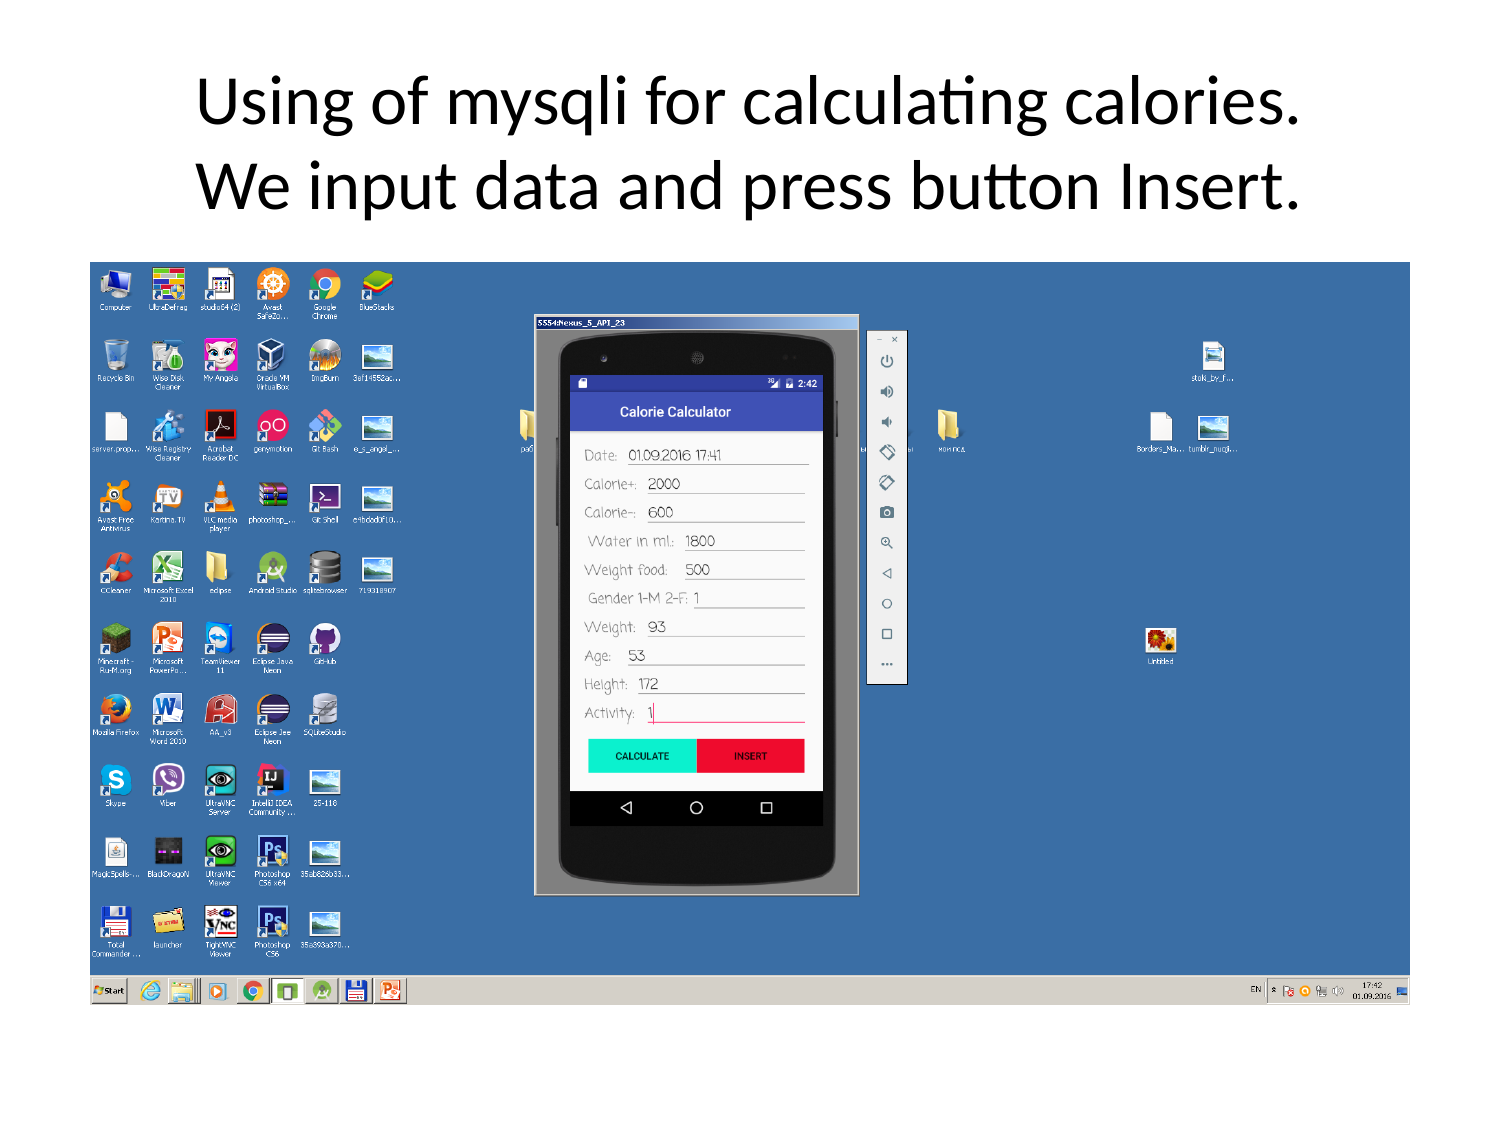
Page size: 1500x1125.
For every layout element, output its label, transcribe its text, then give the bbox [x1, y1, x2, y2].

title Using of mysqli for calculating calories. We input data and press button Insert. [75, 45, 1425, 233]
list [89, 262, 1411, 1006]
